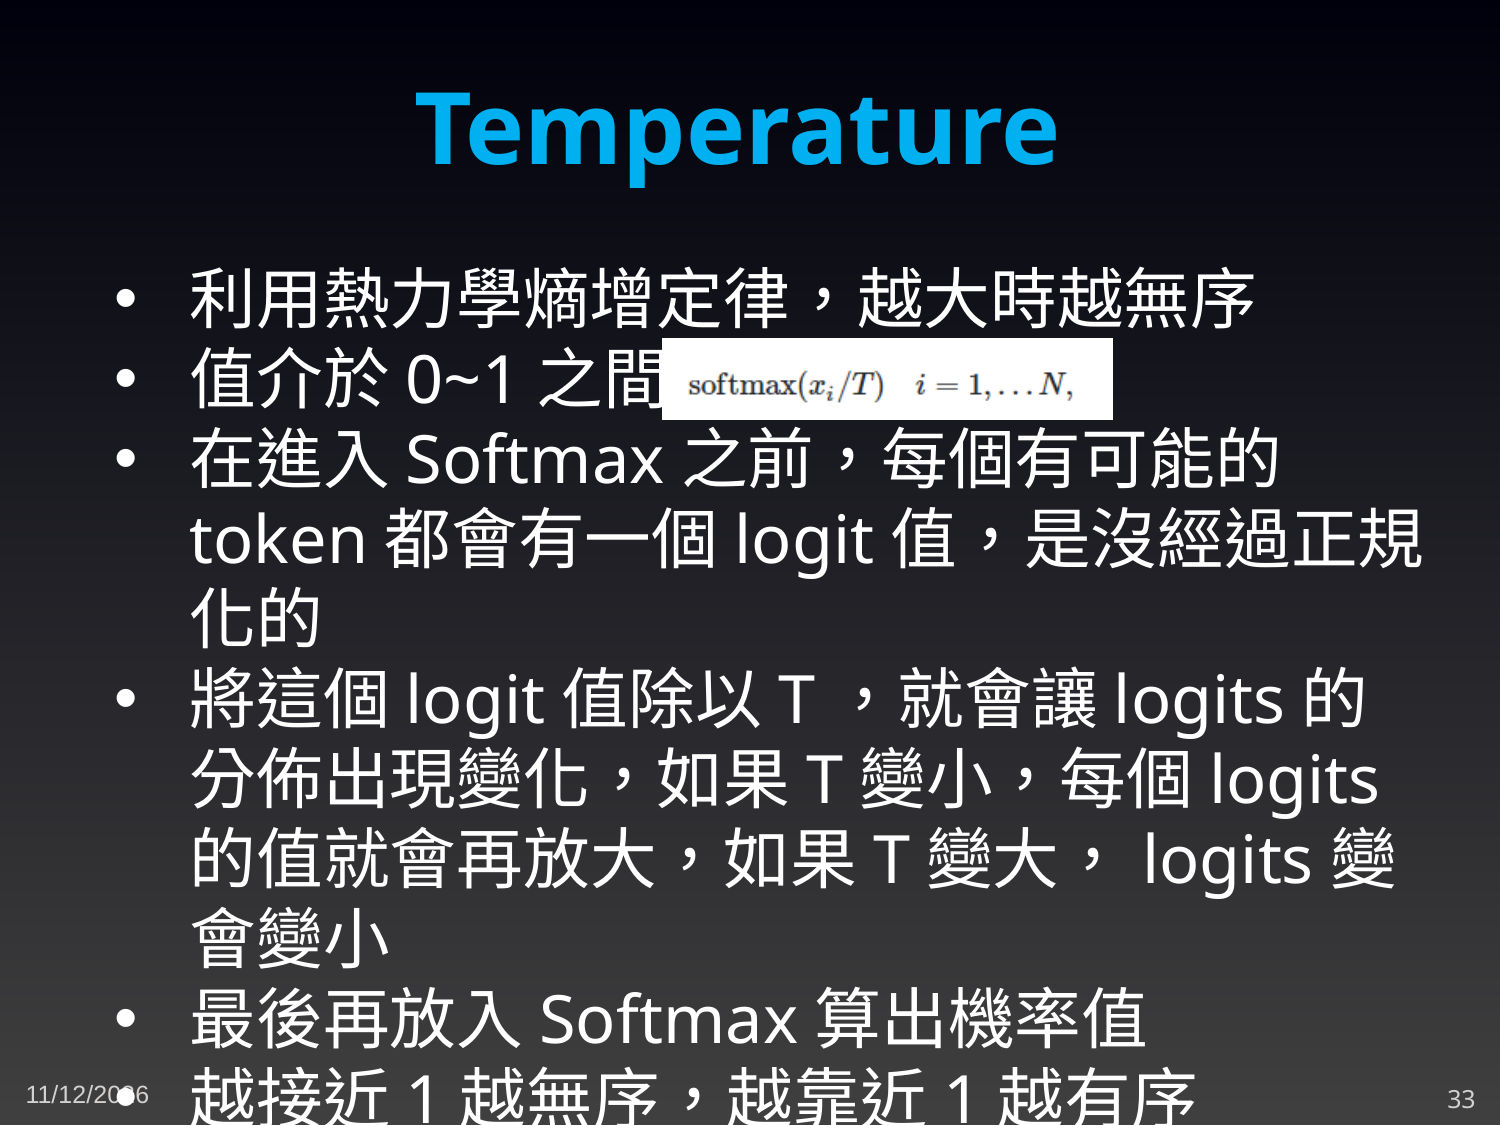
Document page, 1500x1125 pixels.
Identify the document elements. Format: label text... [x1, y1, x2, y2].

picture [662, 337, 1113, 420]
slide_number 33 [1450, 1075, 1491, 1117]
text_box 利用熱力學熵增定律，越大時越無序 值介於0~1之間 在進入Softmax之前，每個有可能的token都會有一個logit值，是沒經過正規化的 將這個logit值除以T，就會讓logits的分佈出現變化，如果T變小，每個logits的值就會再放大，如果T變大，logits變會變小 最後再放入Softmax算出機率值 越接近1越無序，越靠近1越有序 [99, 249, 1450, 1125]
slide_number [10, 1075, 99, 1117]
text_box Temperature [399, 37, 1100, 200]
